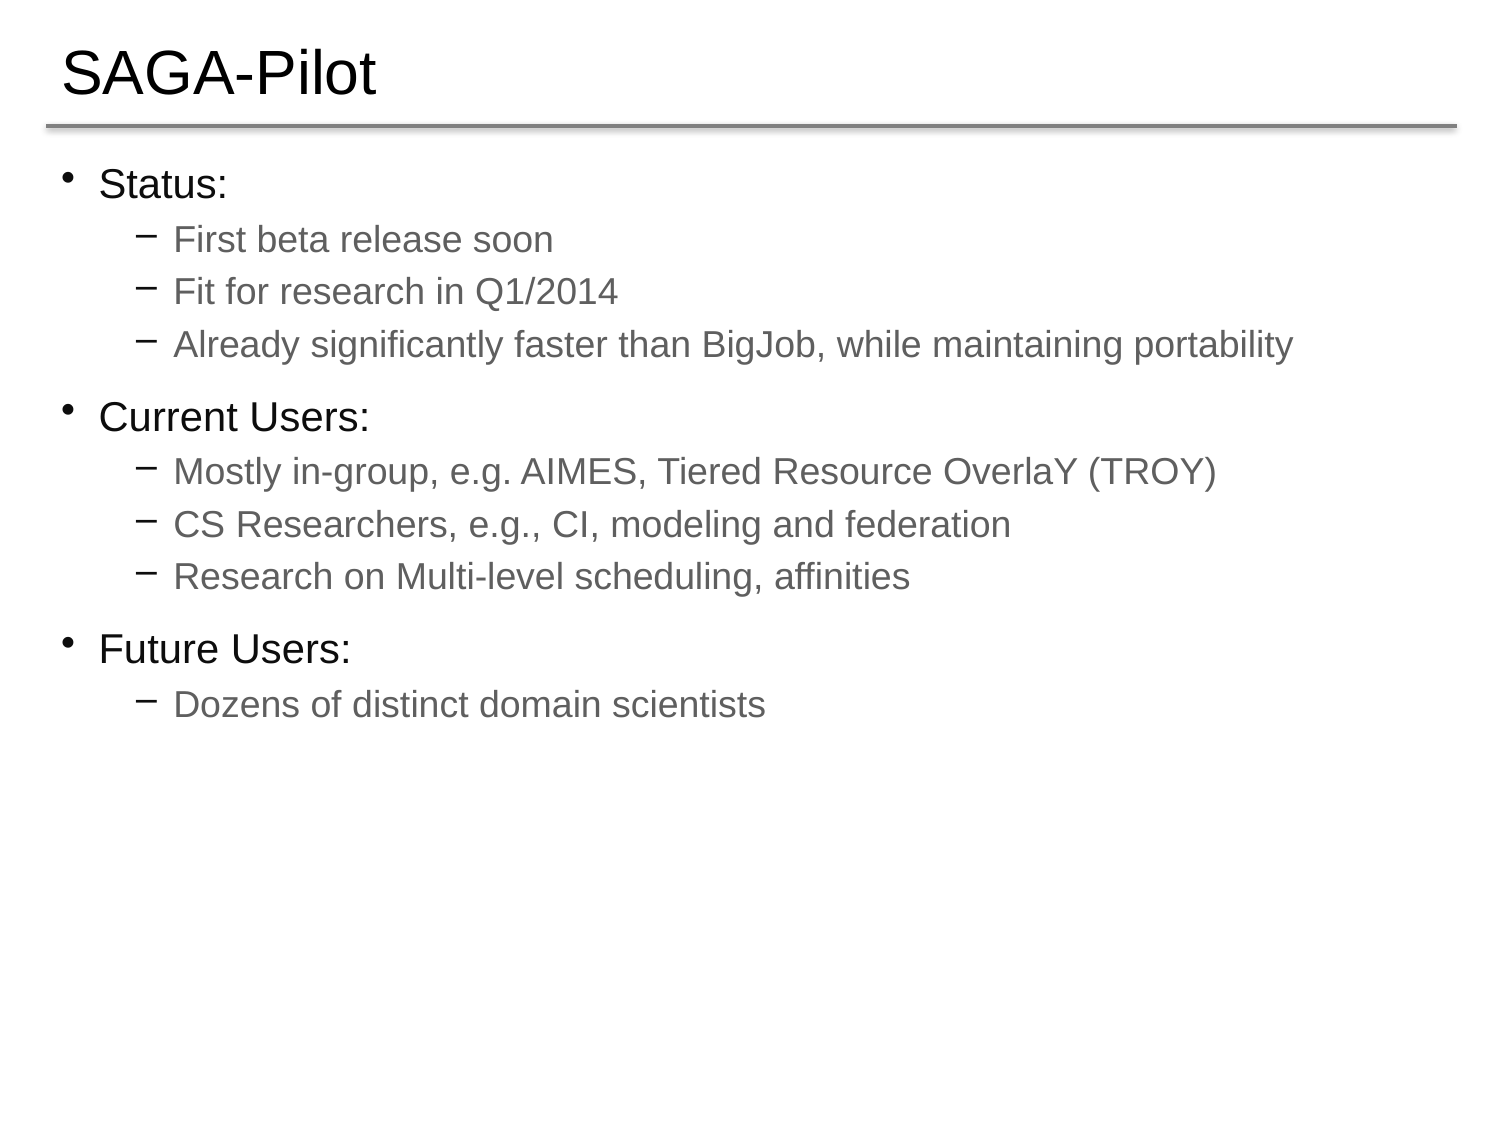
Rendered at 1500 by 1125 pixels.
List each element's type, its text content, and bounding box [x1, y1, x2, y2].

title SAGA-Pilot [46, 12, 1457, 126]
list Status: First beta release soon Fit for research in Q1/2014 Already significantly faster than BigJob, while maintaining portability Current Users: Mostly in-group, e.g. AIMES, Tiered Resource OverlaY (TROY) CS Researchers, e.g., CI, modeling and federation Research on Multi-level scheduling, affinities Future Users: Dozens of distinct domain scientists [46, 149, 1457, 994]
